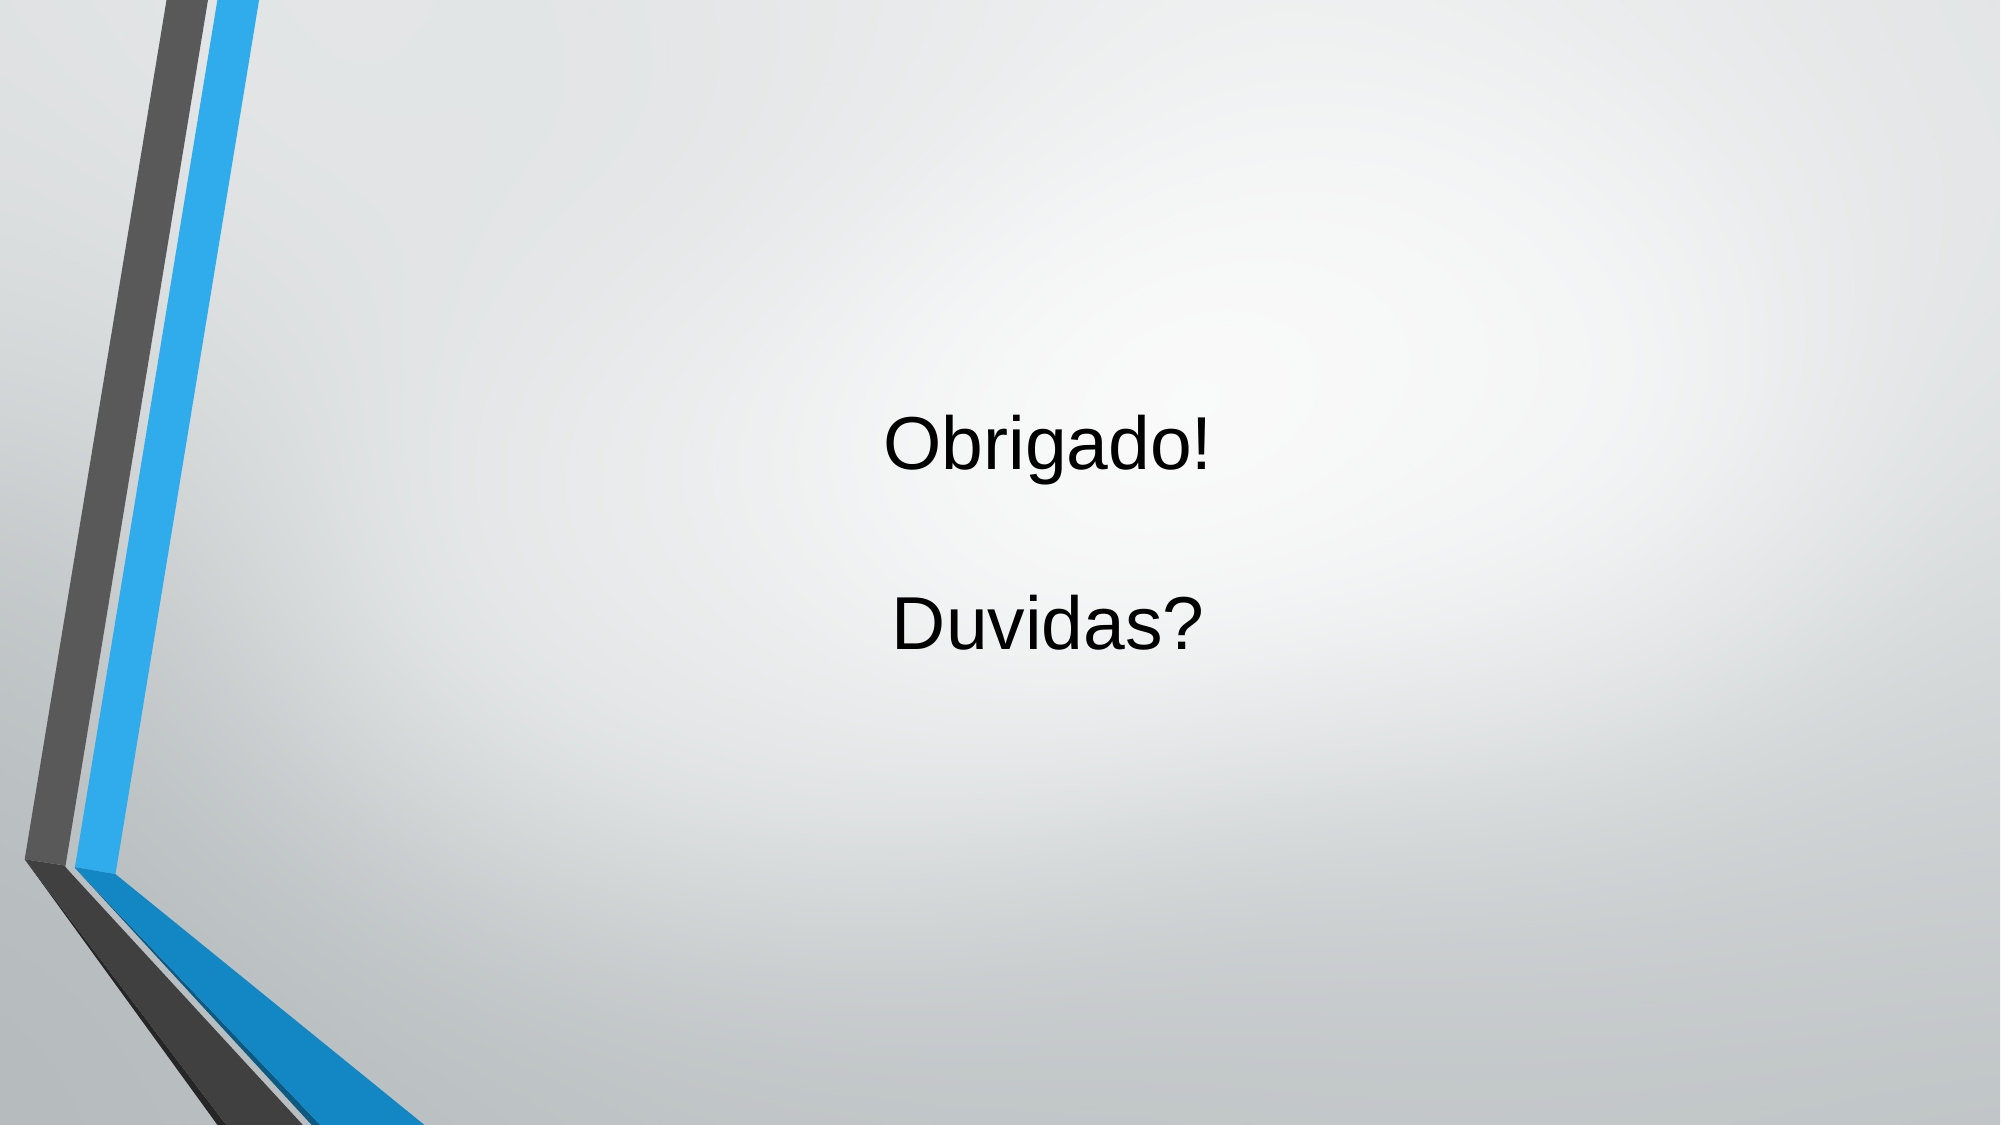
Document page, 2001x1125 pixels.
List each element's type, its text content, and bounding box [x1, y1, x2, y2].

title Obrigado! Duvidas? [226, 385, 1870, 674]
